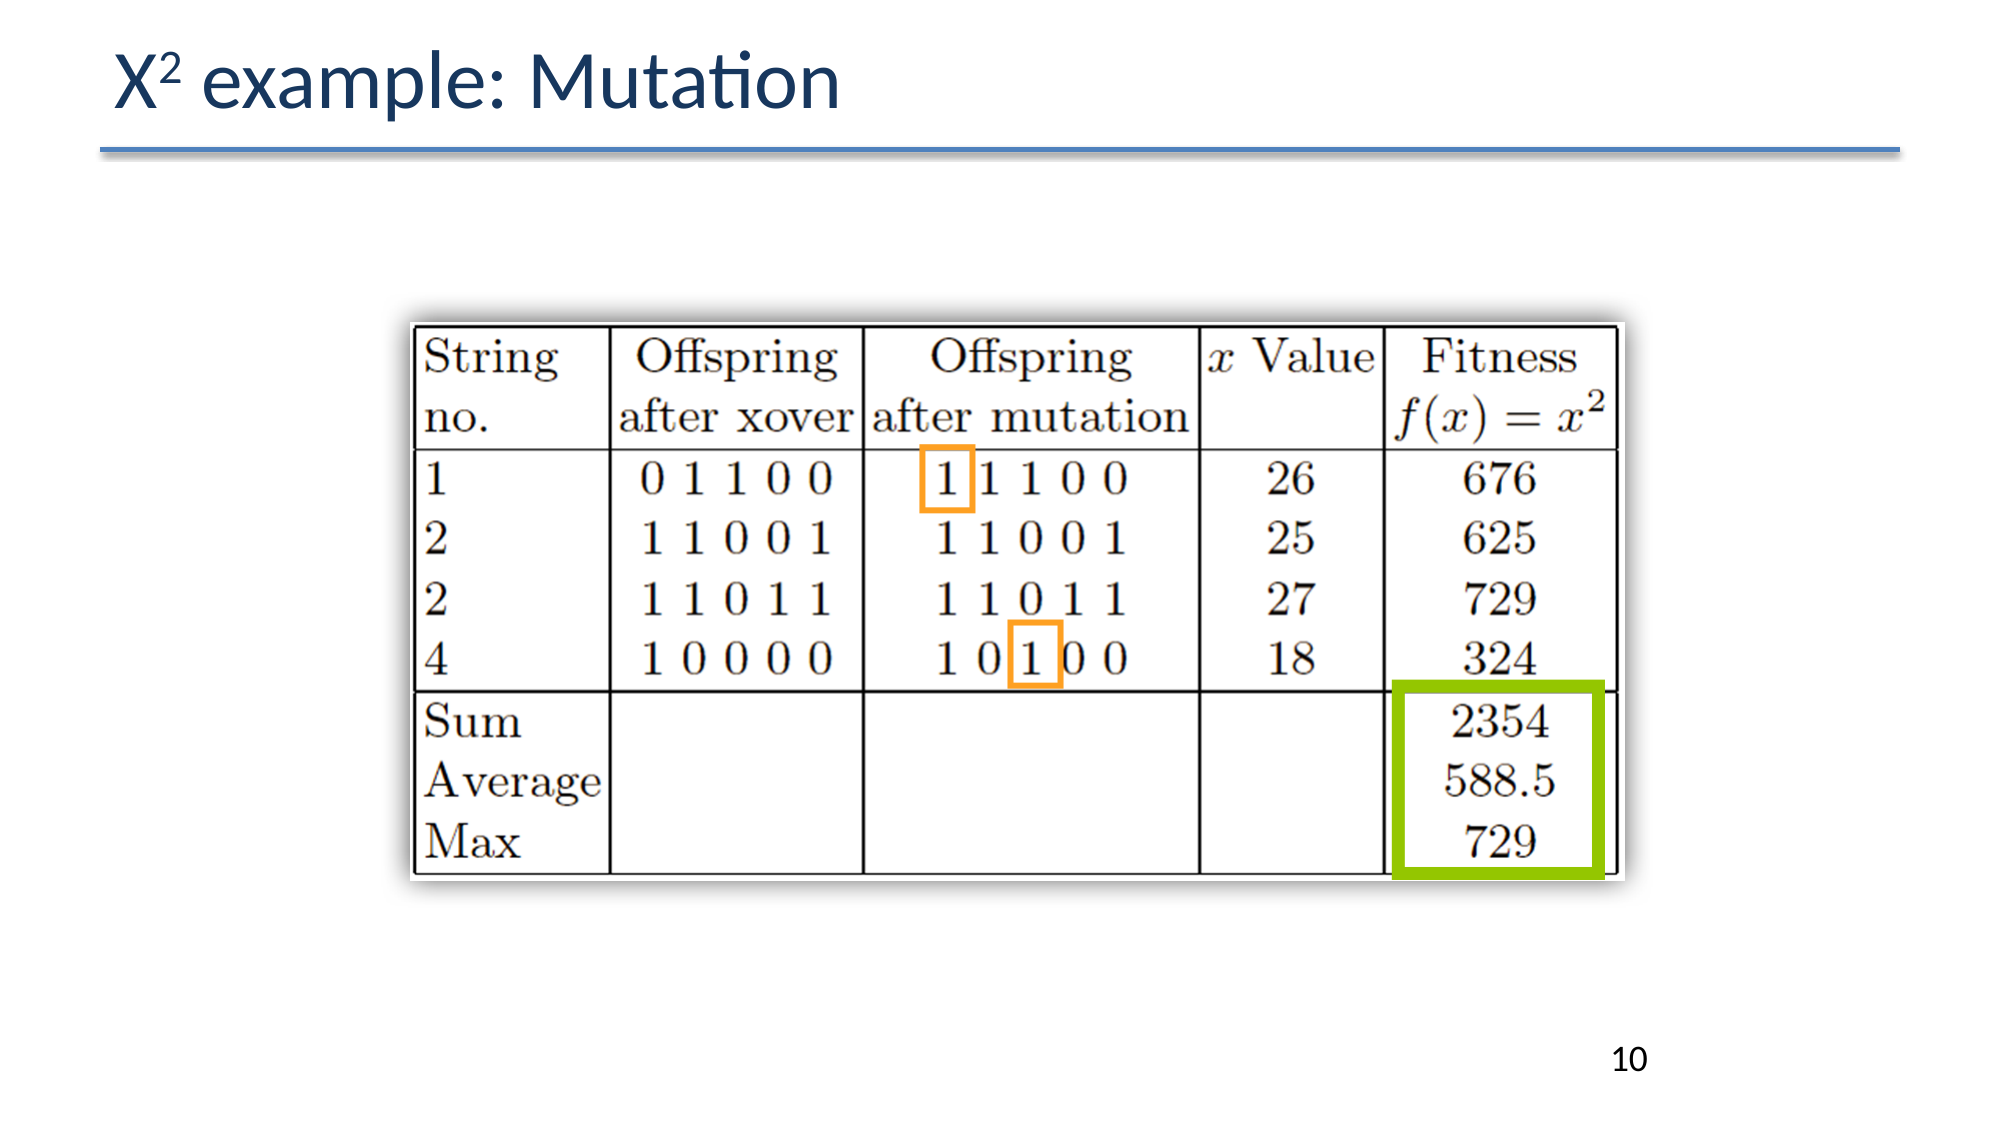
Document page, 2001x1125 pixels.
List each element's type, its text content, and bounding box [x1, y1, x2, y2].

slide_number 10 [1595, 1026, 1750, 1109]
title X2 example: Mutation [99, 3, 1900, 147]
picture [410, 321, 1625, 881]
